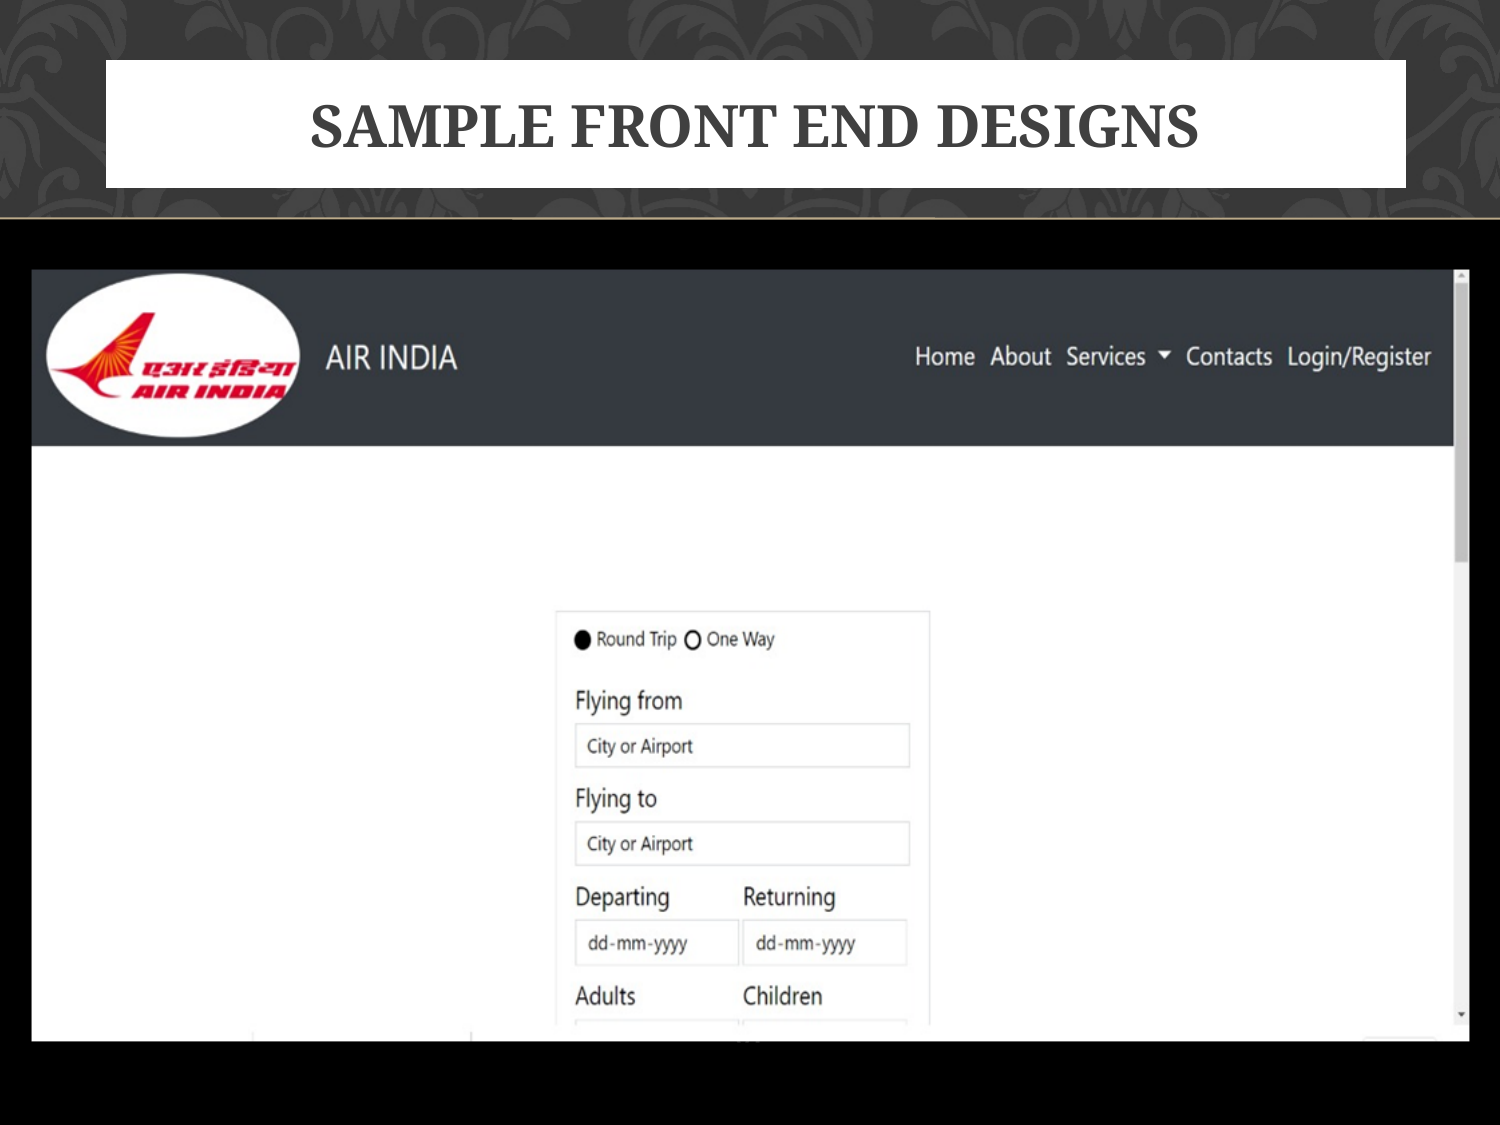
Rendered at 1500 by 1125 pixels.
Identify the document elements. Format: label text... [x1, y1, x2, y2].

title SAMPLE FRONT END DESIGNS [106, 60, 1406, 188]
picture [17, 255, 1495, 1068]
